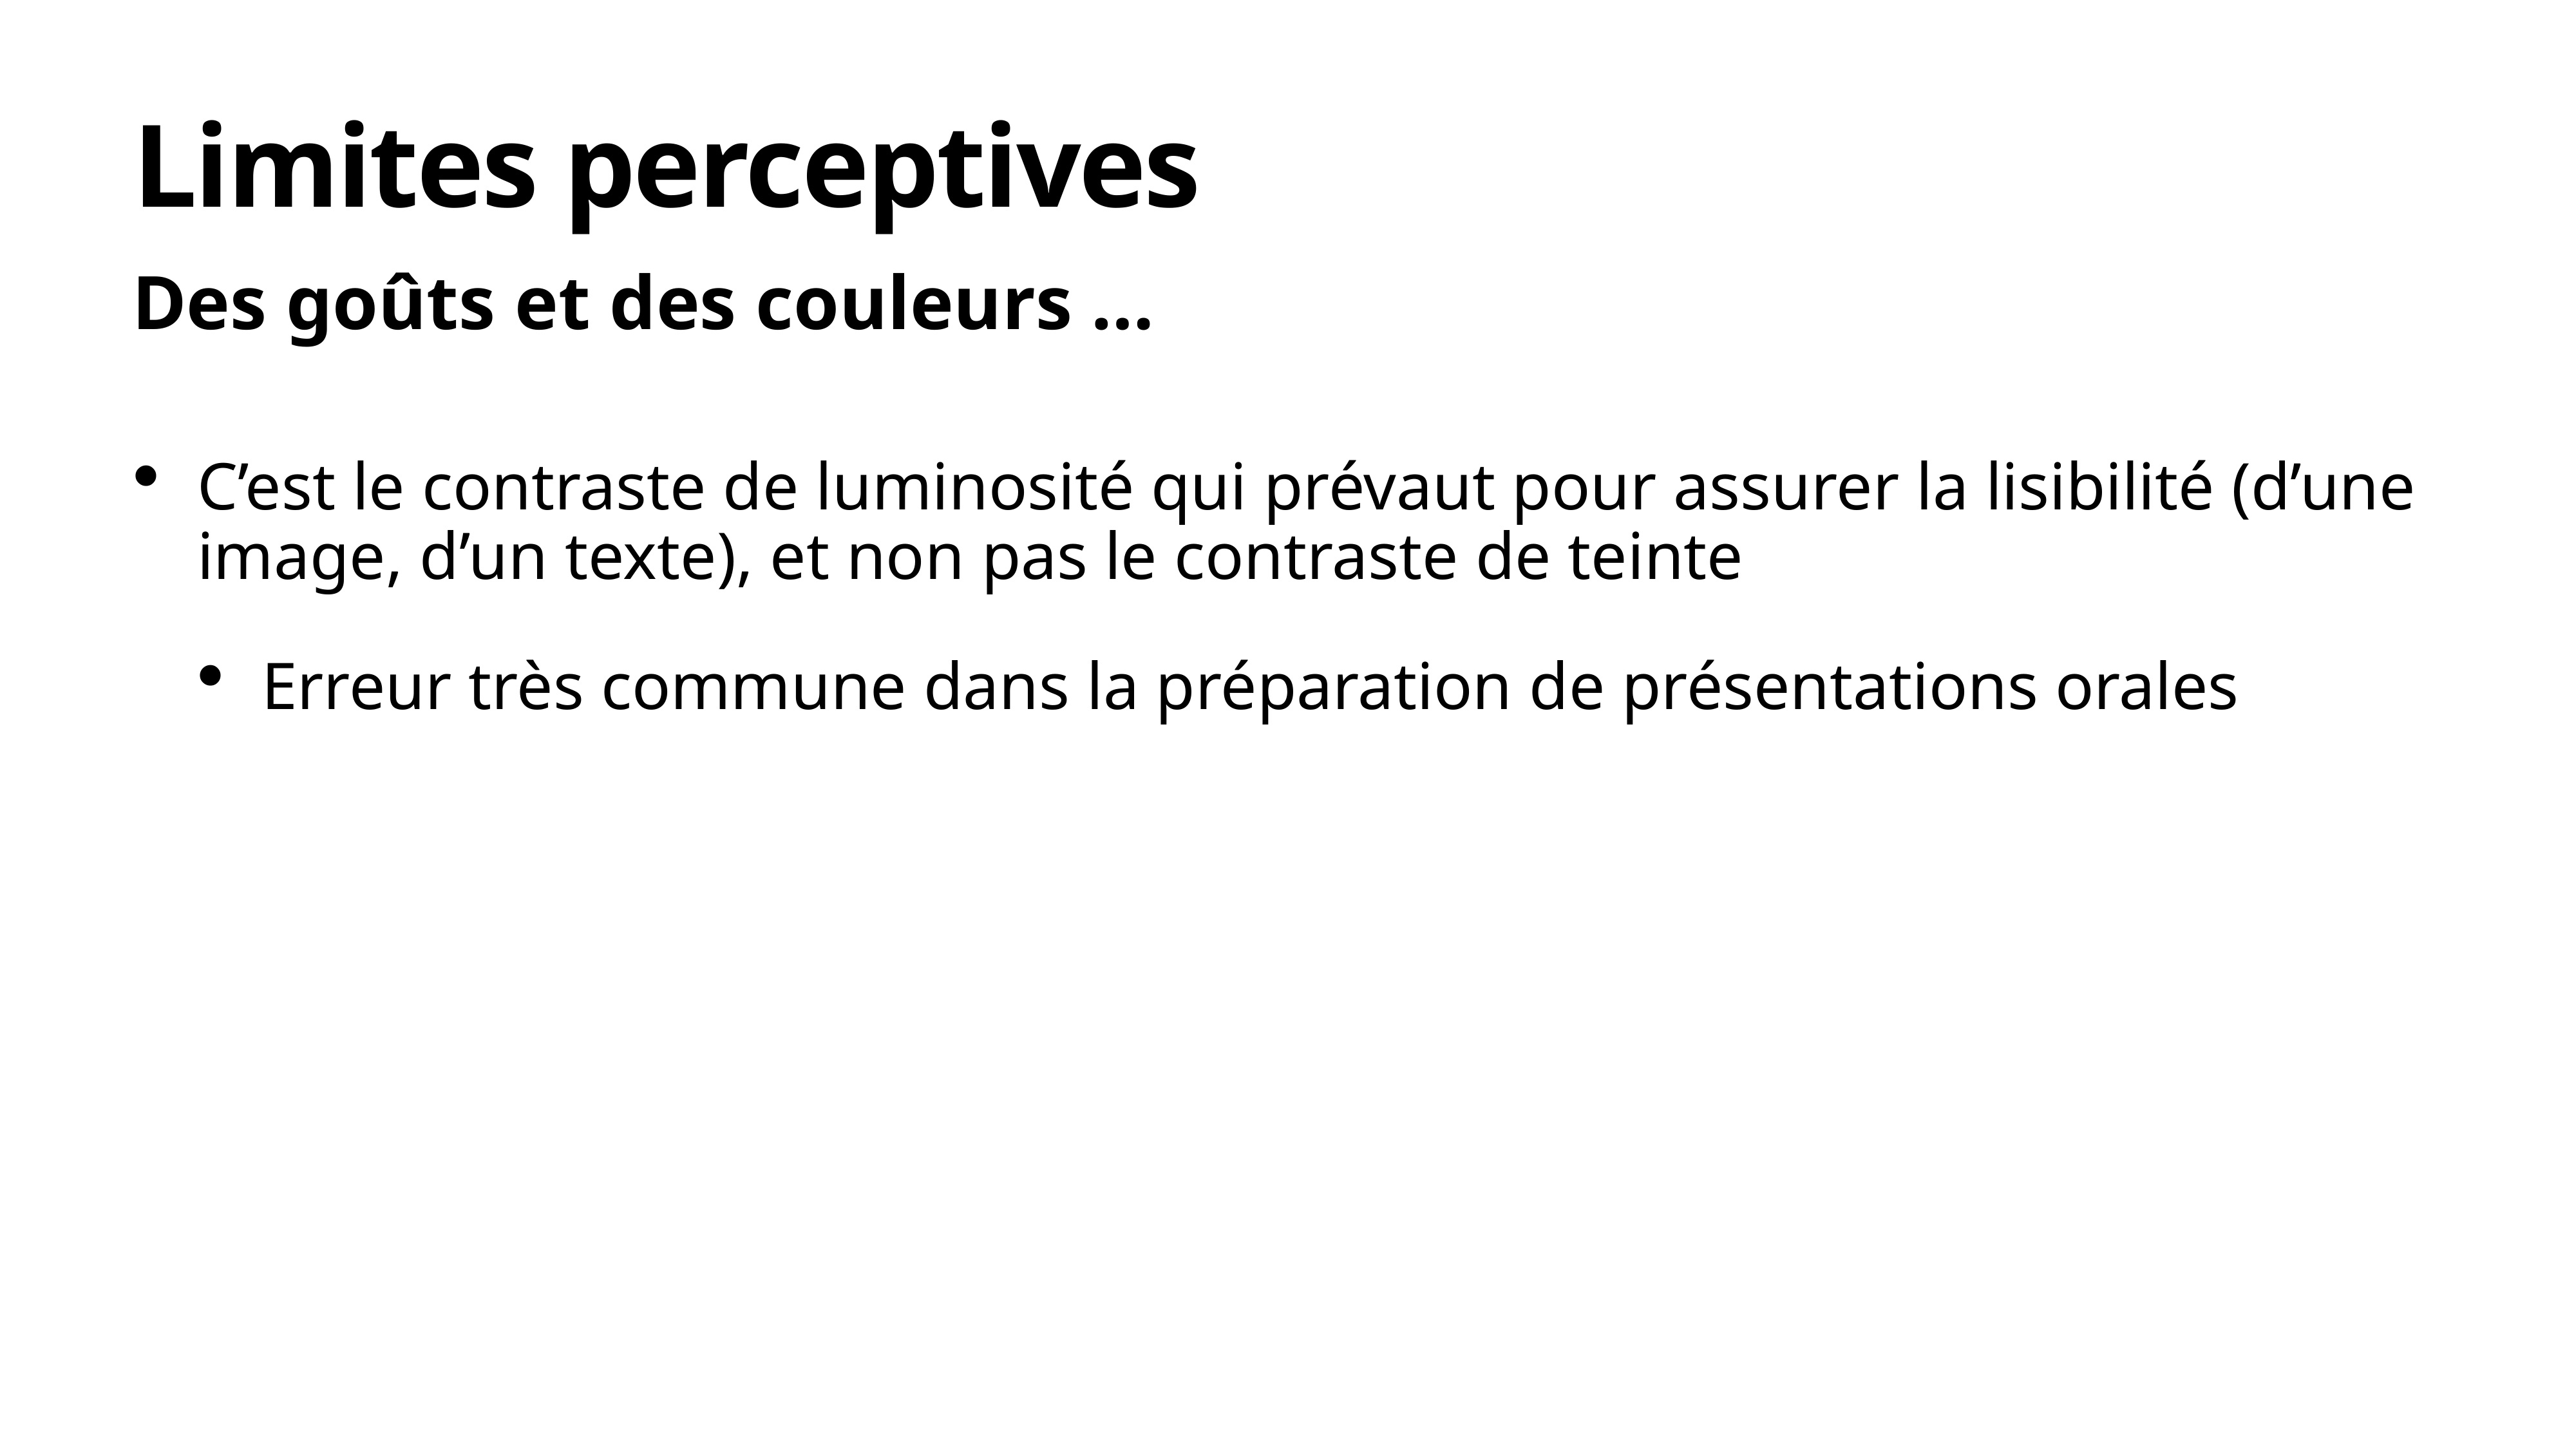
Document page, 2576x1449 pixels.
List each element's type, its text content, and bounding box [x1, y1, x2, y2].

list C’est le contraste de luminosité qui prévaut pour assurer la lisibilité (d’une image, d’un texte), et non pas le contraste de teinte Erreur très commune dans la préparation de présentations orales [127, 448, 2449, 1321]
list Des goûts et des couleurs … [127, 250, 2449, 350]
title Limites perceptives [127, 113, 2449, 250]
